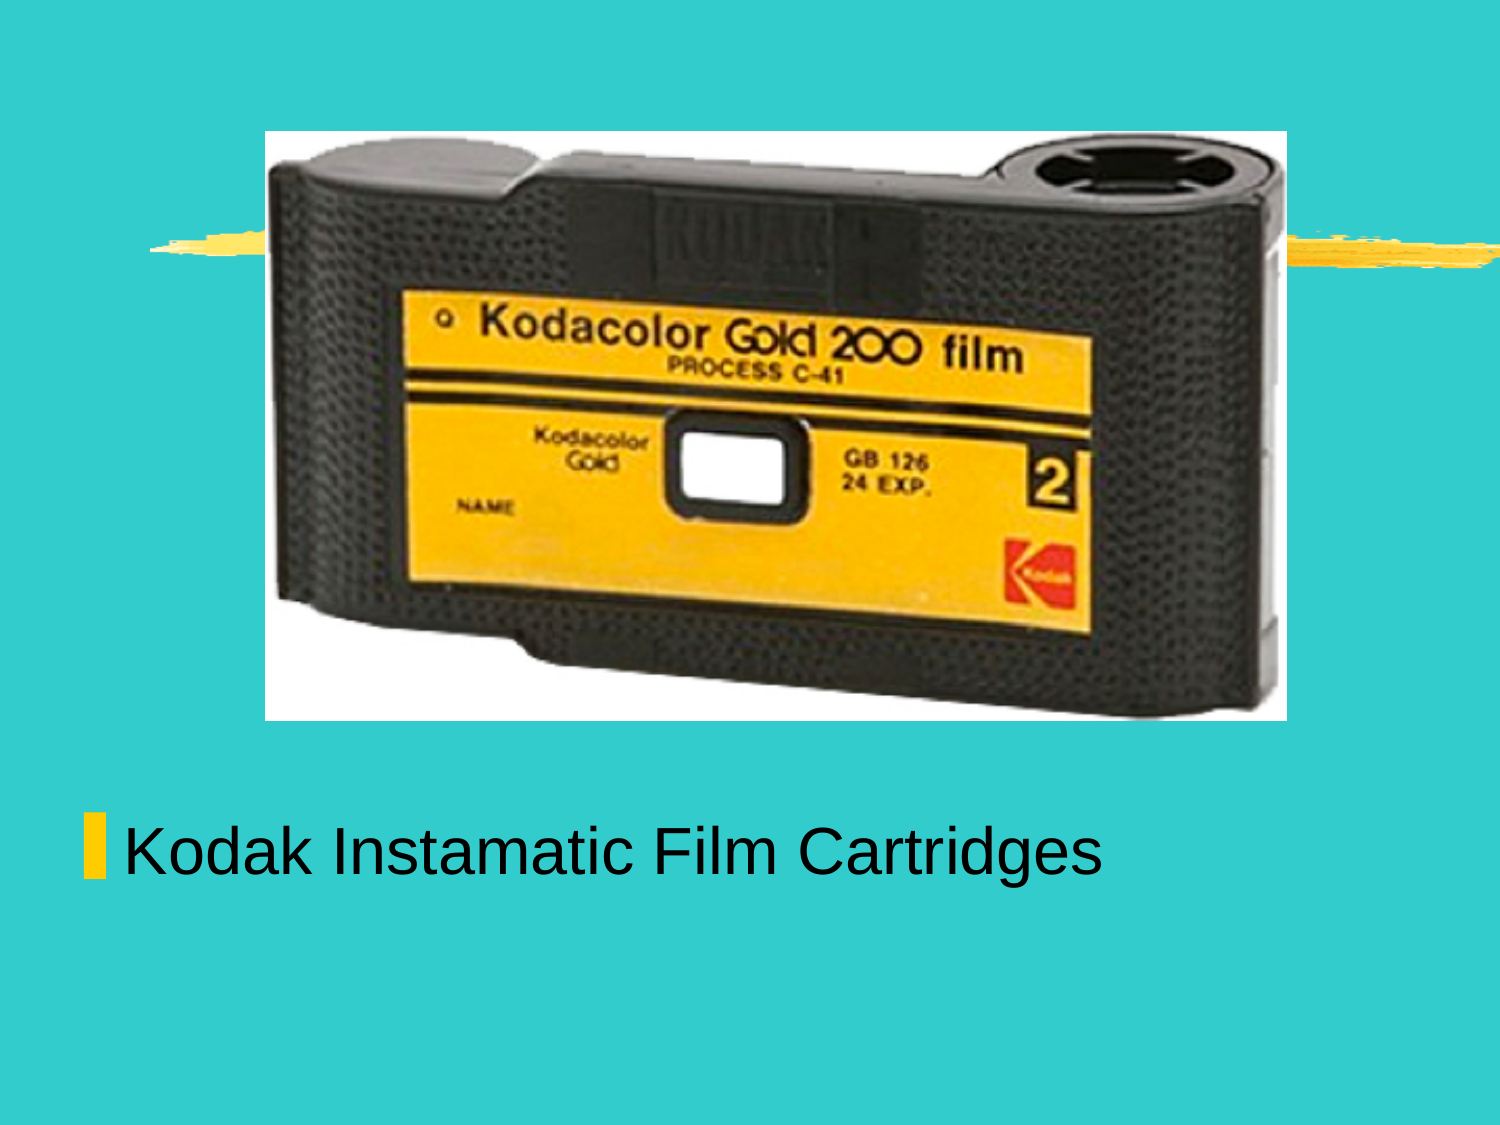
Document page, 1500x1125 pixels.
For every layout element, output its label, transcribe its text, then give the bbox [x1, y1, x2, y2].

picture [150, 130, 1500, 722]
list Kodak Instamatic Film Cartridges [52, 800, 1500, 988]
